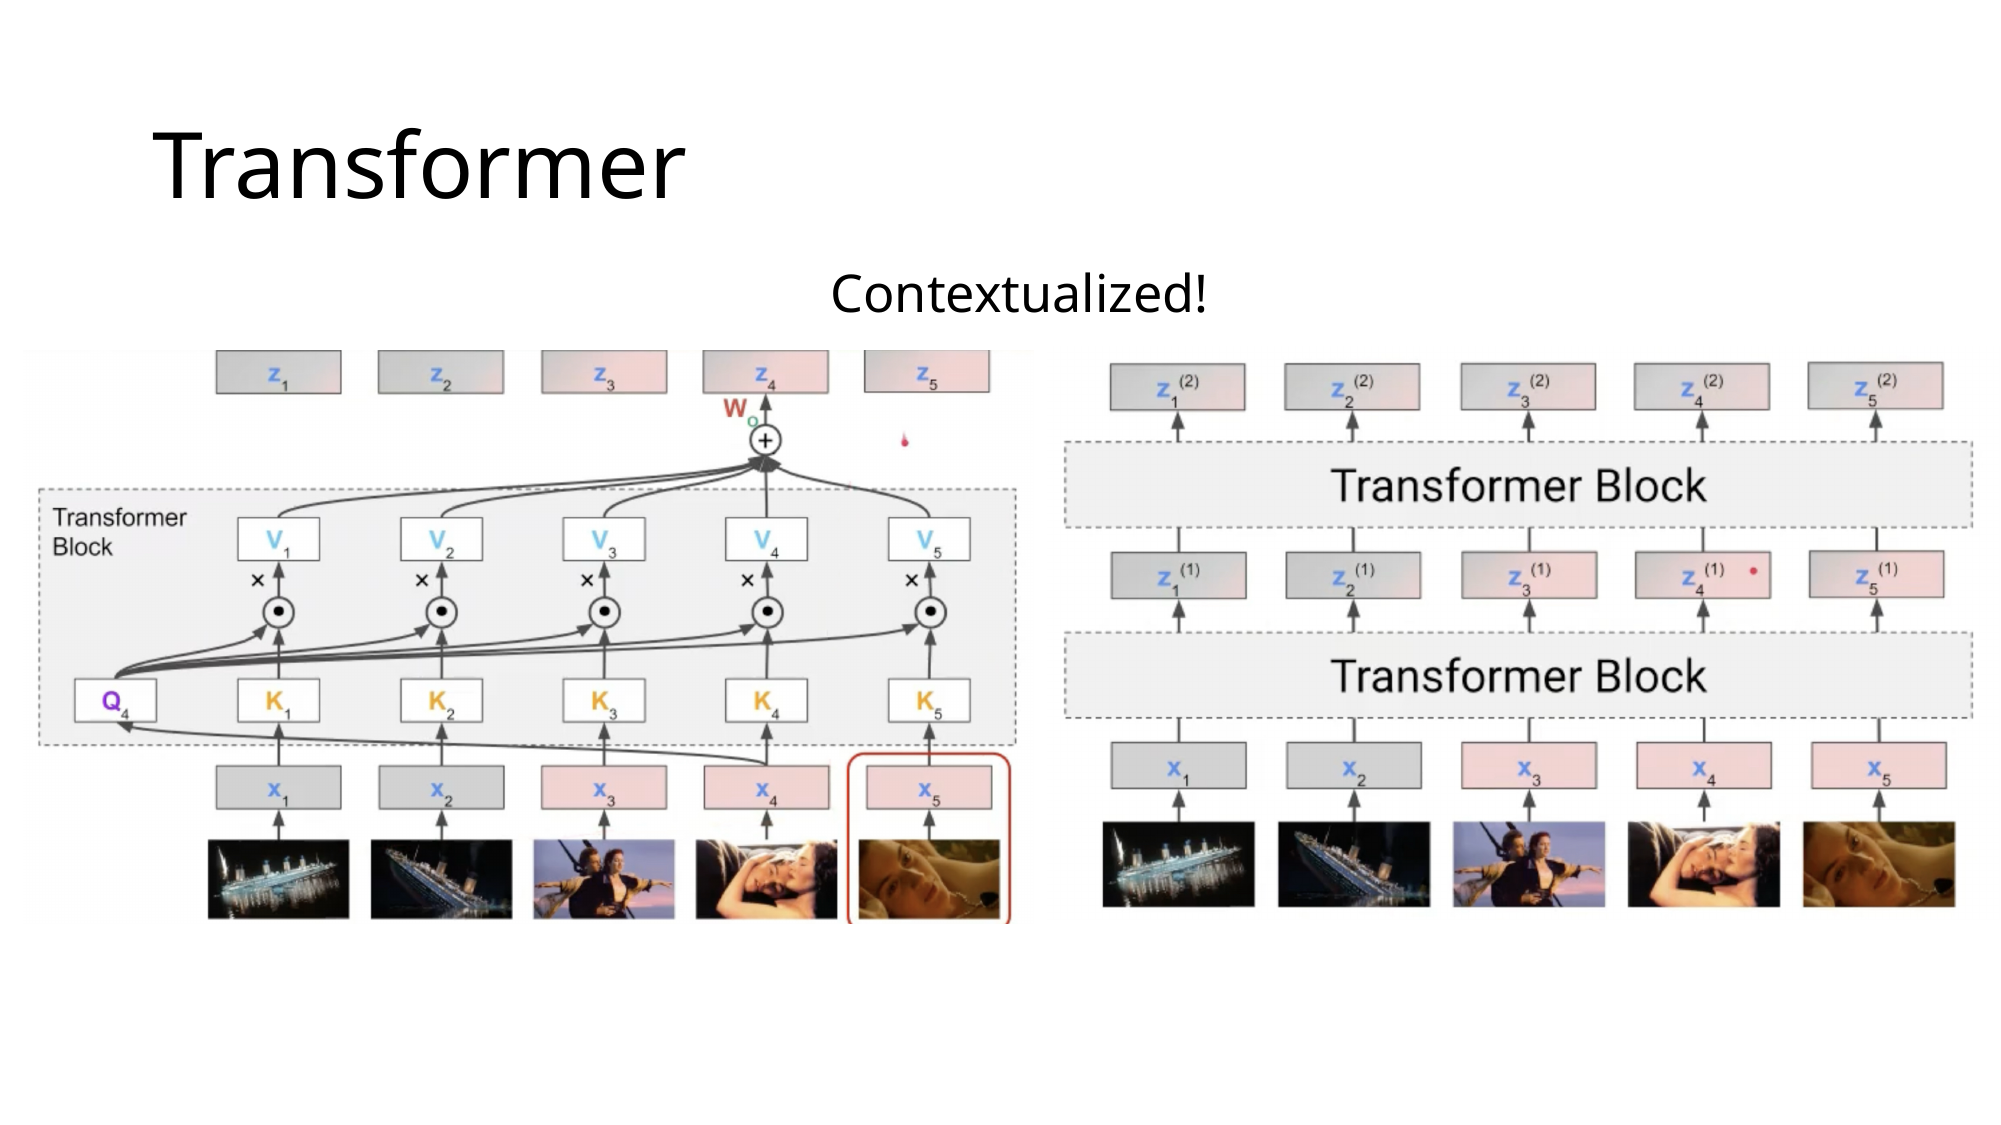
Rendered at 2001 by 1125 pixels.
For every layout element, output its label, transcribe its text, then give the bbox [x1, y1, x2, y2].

title Transformer [137, 59, 1863, 278]
text_box Contextualized! [815, 253, 1353, 331]
picture [1047, 346, 2000, 921]
picture [23, 350, 1034, 925]
